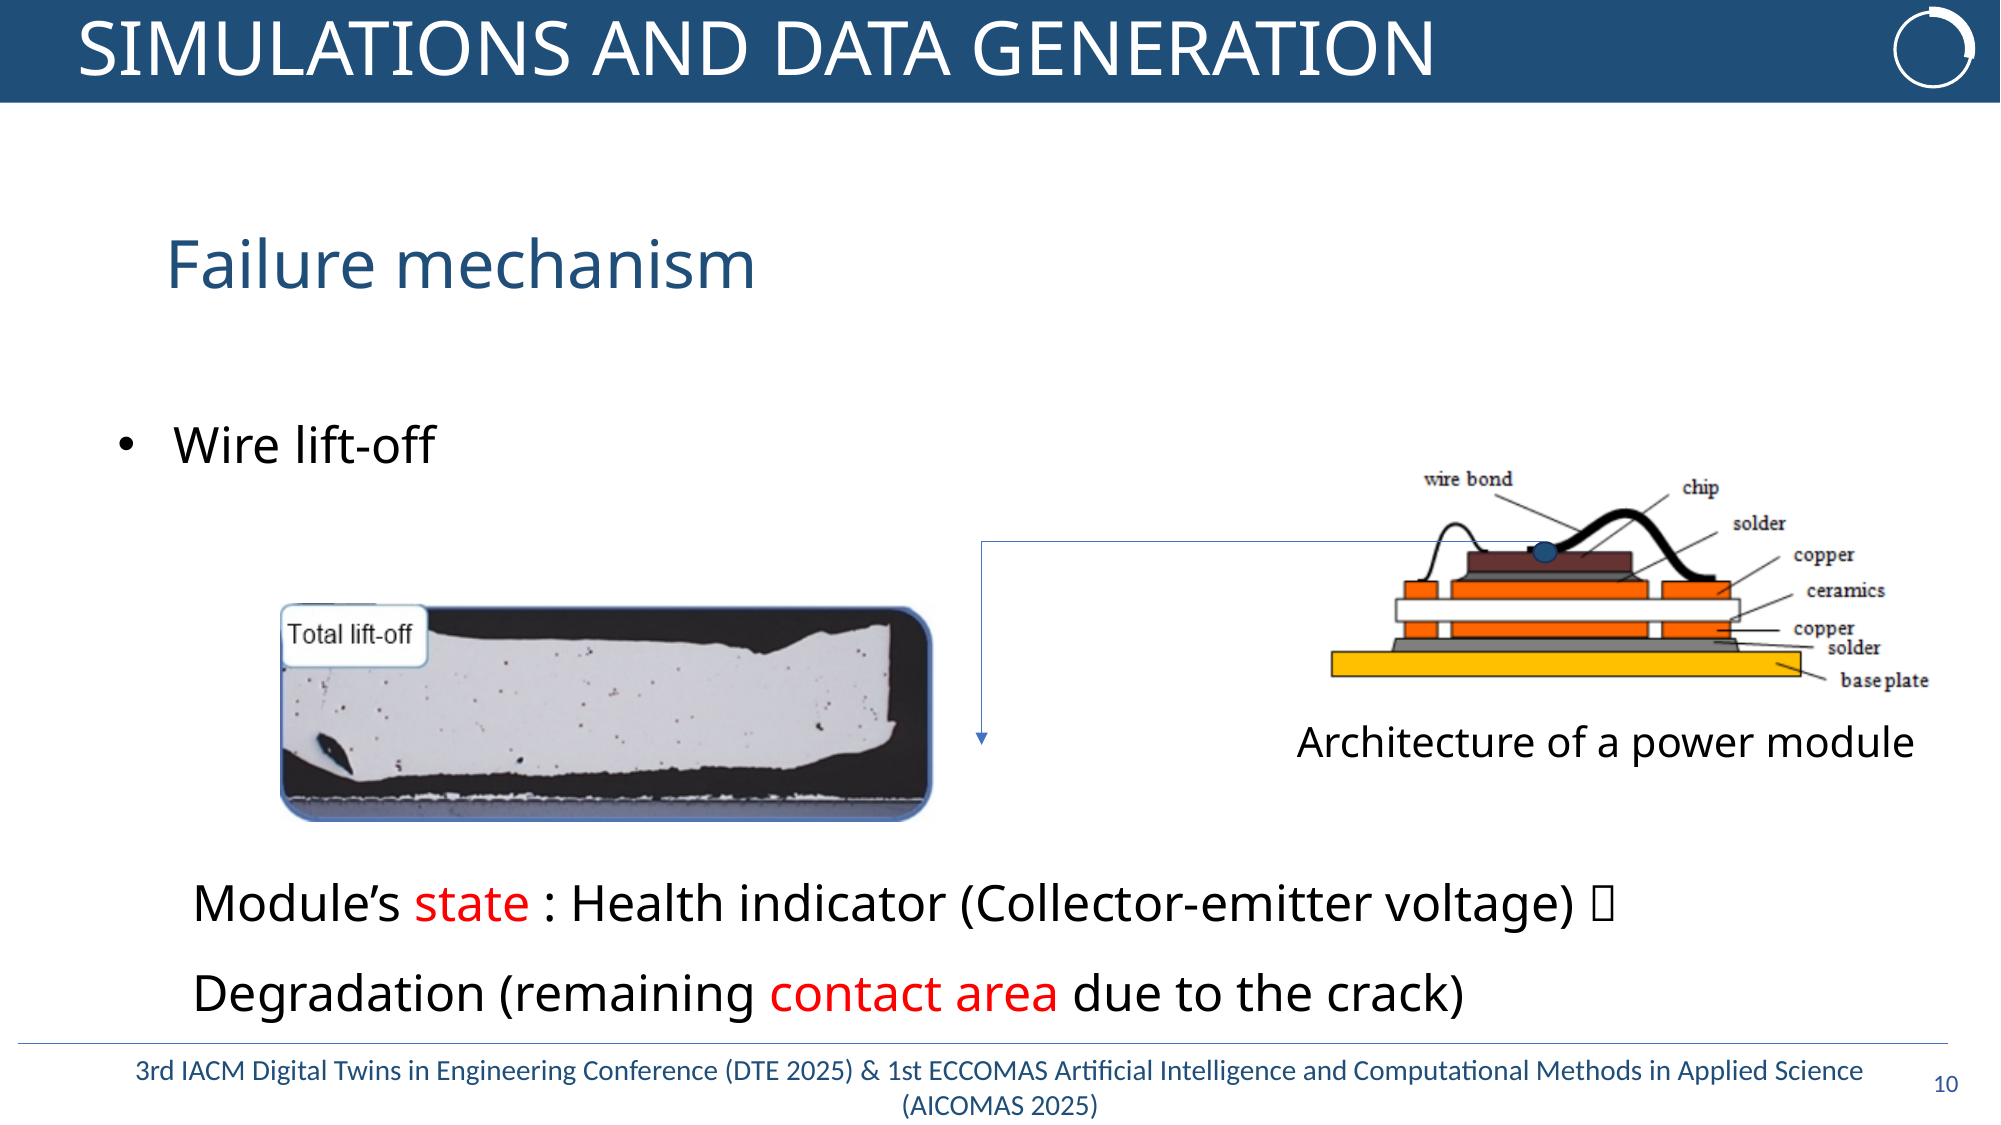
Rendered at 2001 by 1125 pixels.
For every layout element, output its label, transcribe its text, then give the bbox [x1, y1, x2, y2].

text_box Failure mechanism [150, 134, 1206, 309]
title SIMULATIONS AND DATA GENERATION [62, 6, 1813, 96]
slide_number 9 [1843, 1053, 1974, 1113]
text_box [1893, 10, 1973, 88]
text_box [1369, 411, 1971, 782]
picture [280, 603, 937, 822]
text_box Wire lift-off [102, 375, 1052, 481]
text_box Module’s state : Health indicator (Collector-emitter voltage)  Degradation (remaining contact area due to the crack) [177, 834, 1844, 1030]
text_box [1161, 361, 1365, 926]
text_box [1929, 7, 1975, 59]
